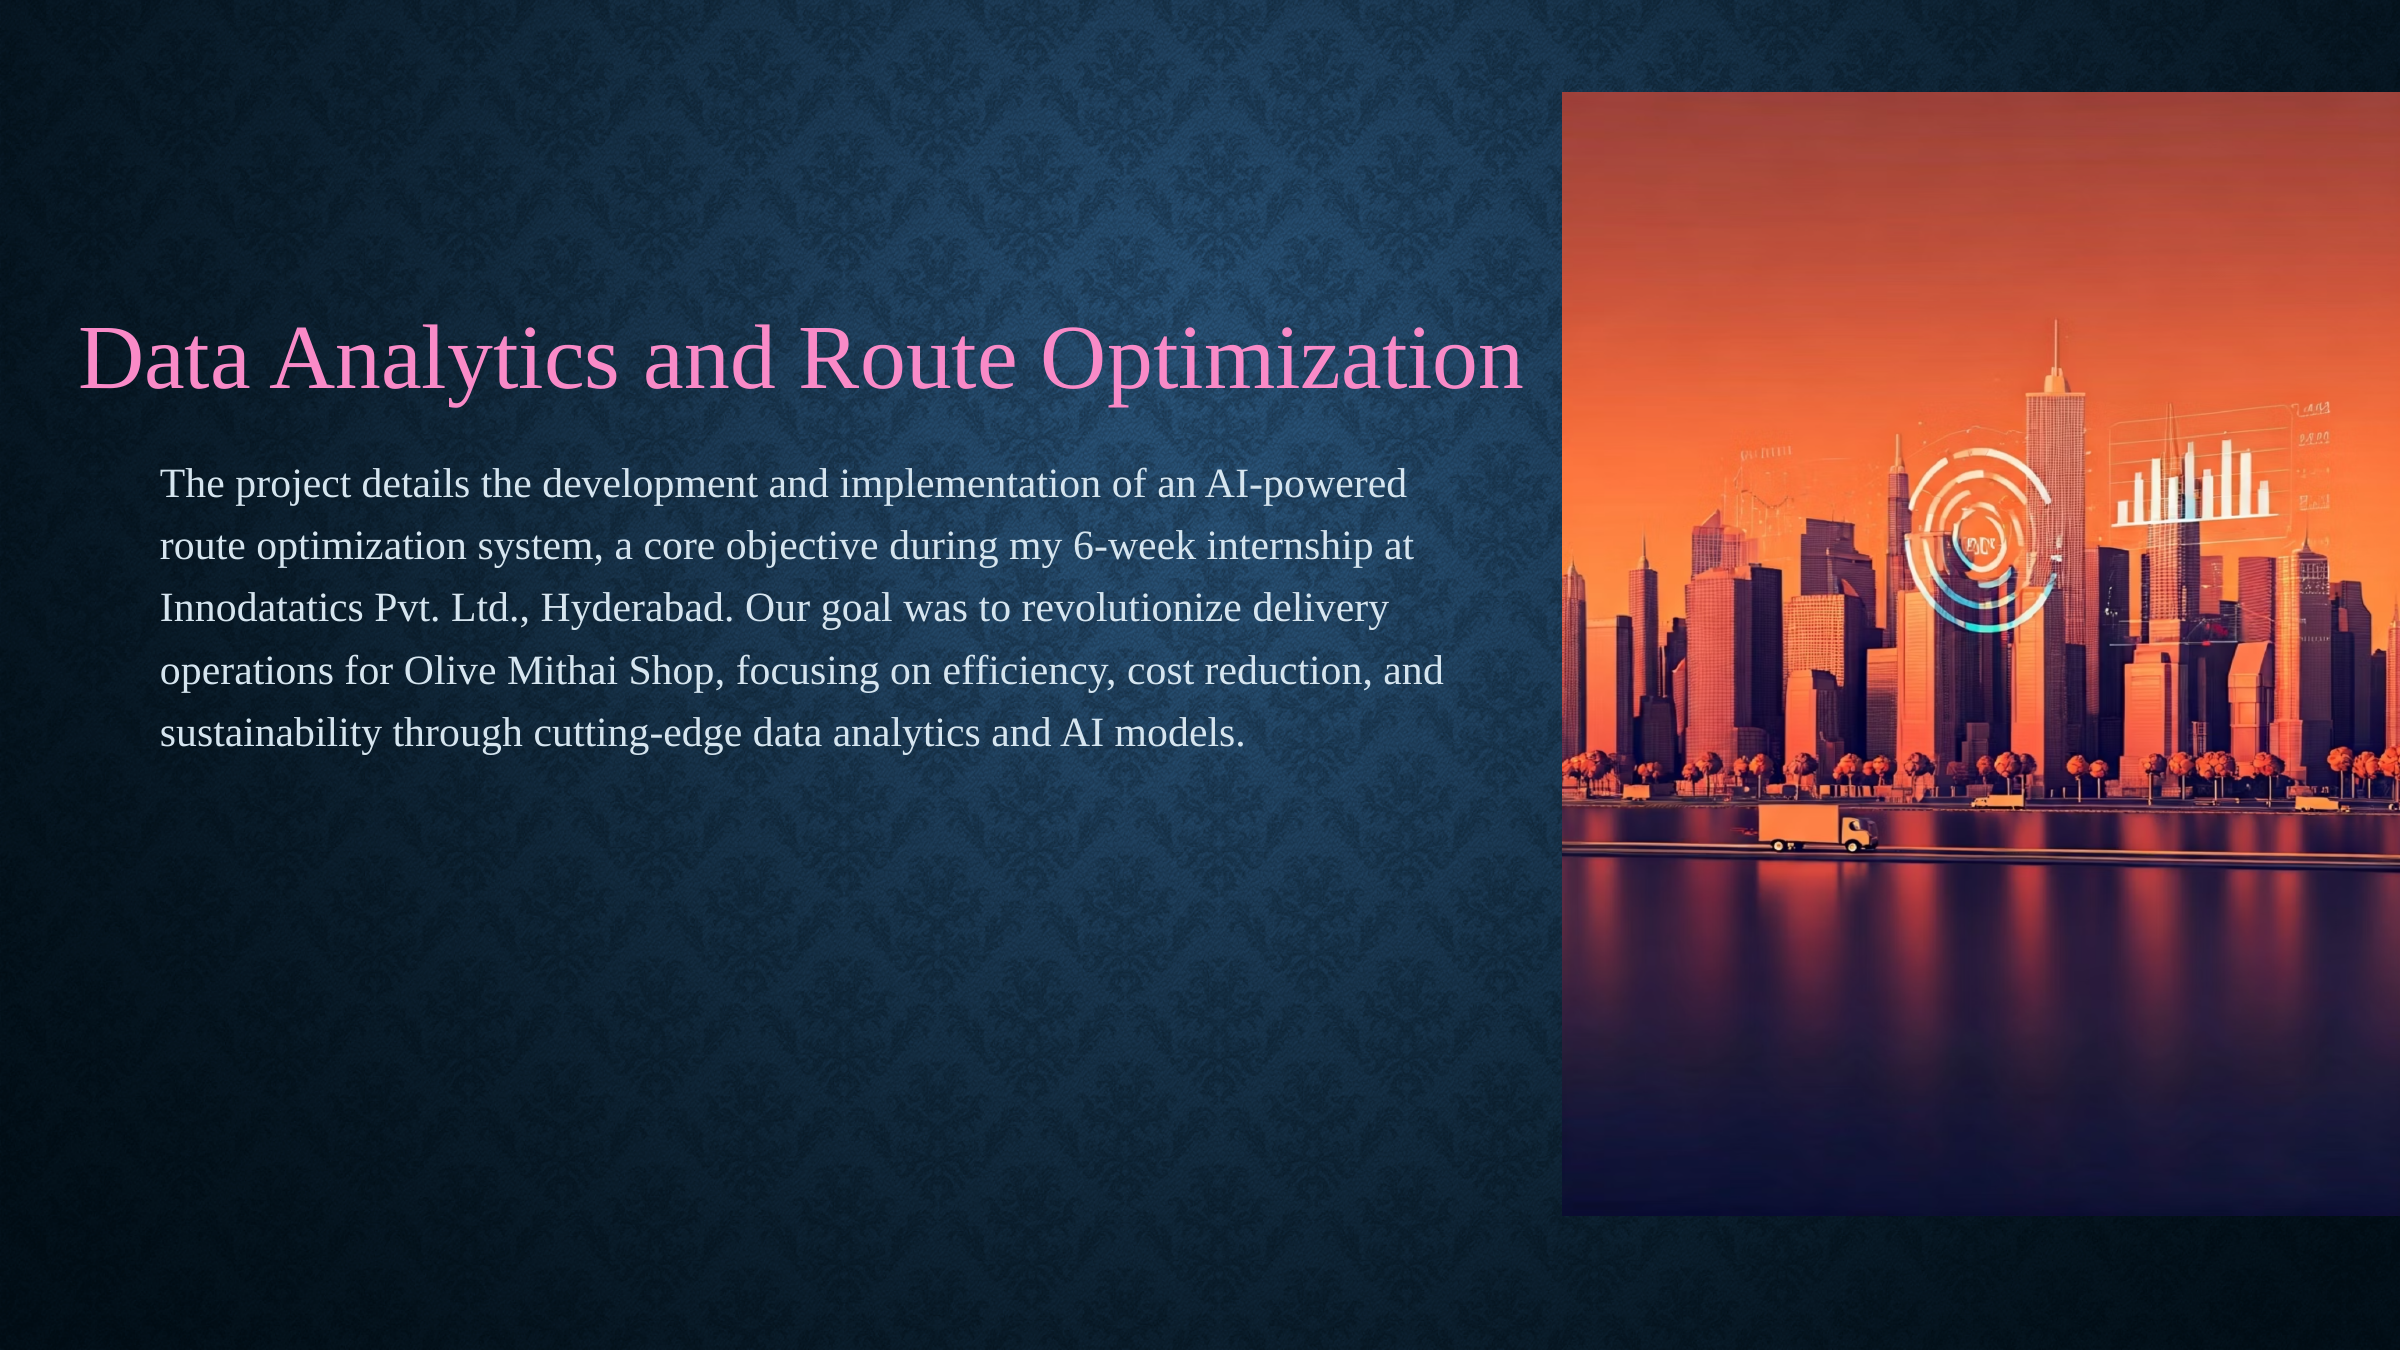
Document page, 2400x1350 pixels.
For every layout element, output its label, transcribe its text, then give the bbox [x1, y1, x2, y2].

text_box The project details the development and implementation of an AI-powered route optimization system, a core objective during my 6-week internship at Innodatatics Pvt. Ltd., Hyderabad. Our goal was to revolutionize delivery operations for Olive Mithai Shop, focusing on efficiency, cost reduction, and sustainability through cutting-edge data analytics and AI models. [160, 442, 1478, 820]
text_box Data Analytics and Route Optimization [78, 292, 1532, 462]
picture [1562, 91, 2400, 1216]
